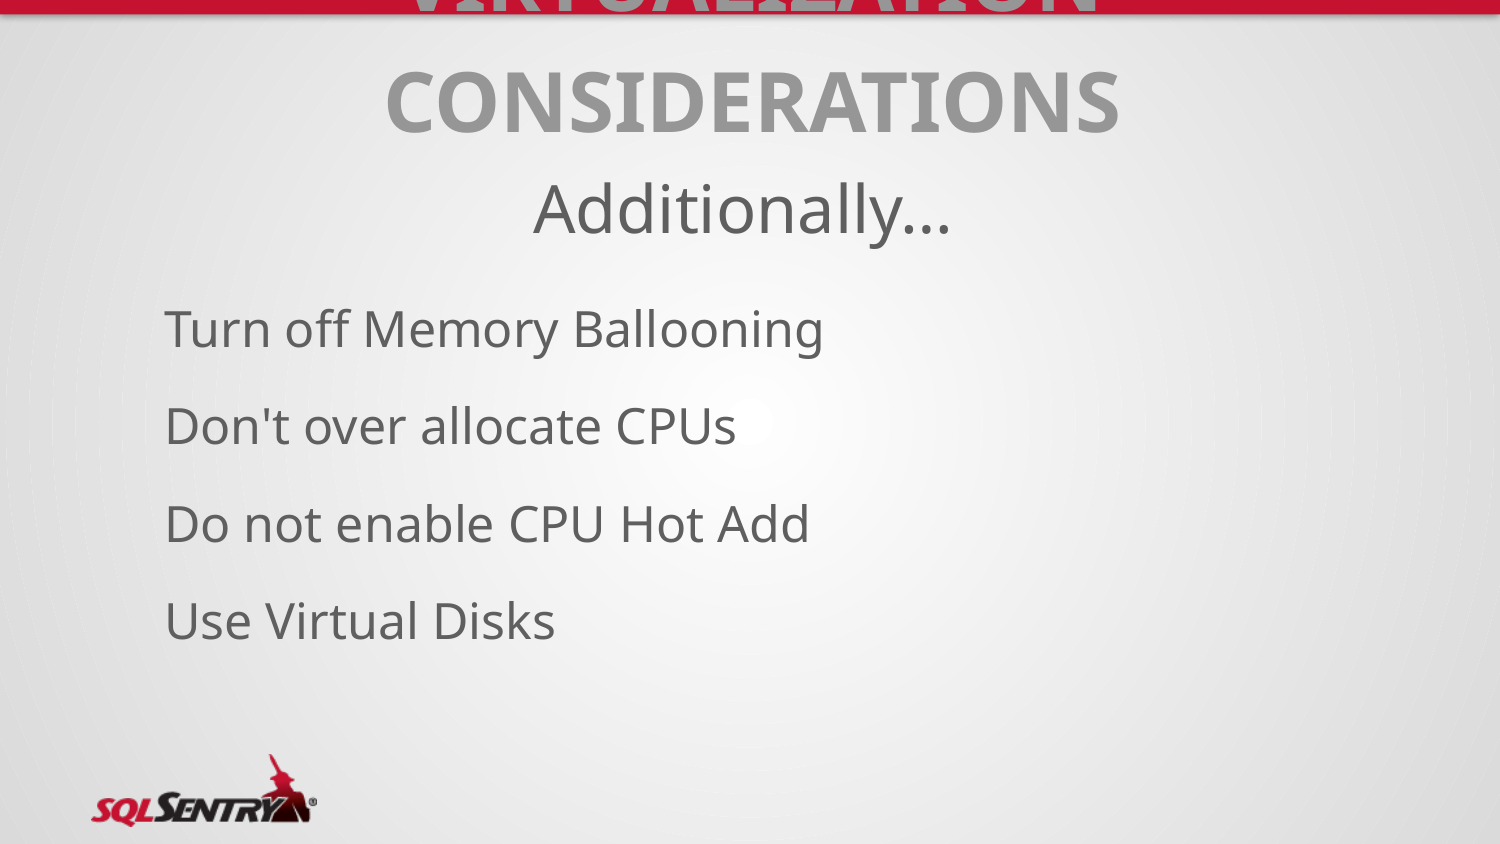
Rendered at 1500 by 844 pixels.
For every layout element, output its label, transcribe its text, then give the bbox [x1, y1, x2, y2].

list Turn off Memory Ballooning Don't over allocate CPUs Do not enable CPU Hot Add Use Virtual Disks [149, 289, 1277, 710]
title virtualization considerations [48, 0, 1457, 157]
picture [91, 754, 317, 827]
text_box Additionally… [495, 159, 1010, 241]
